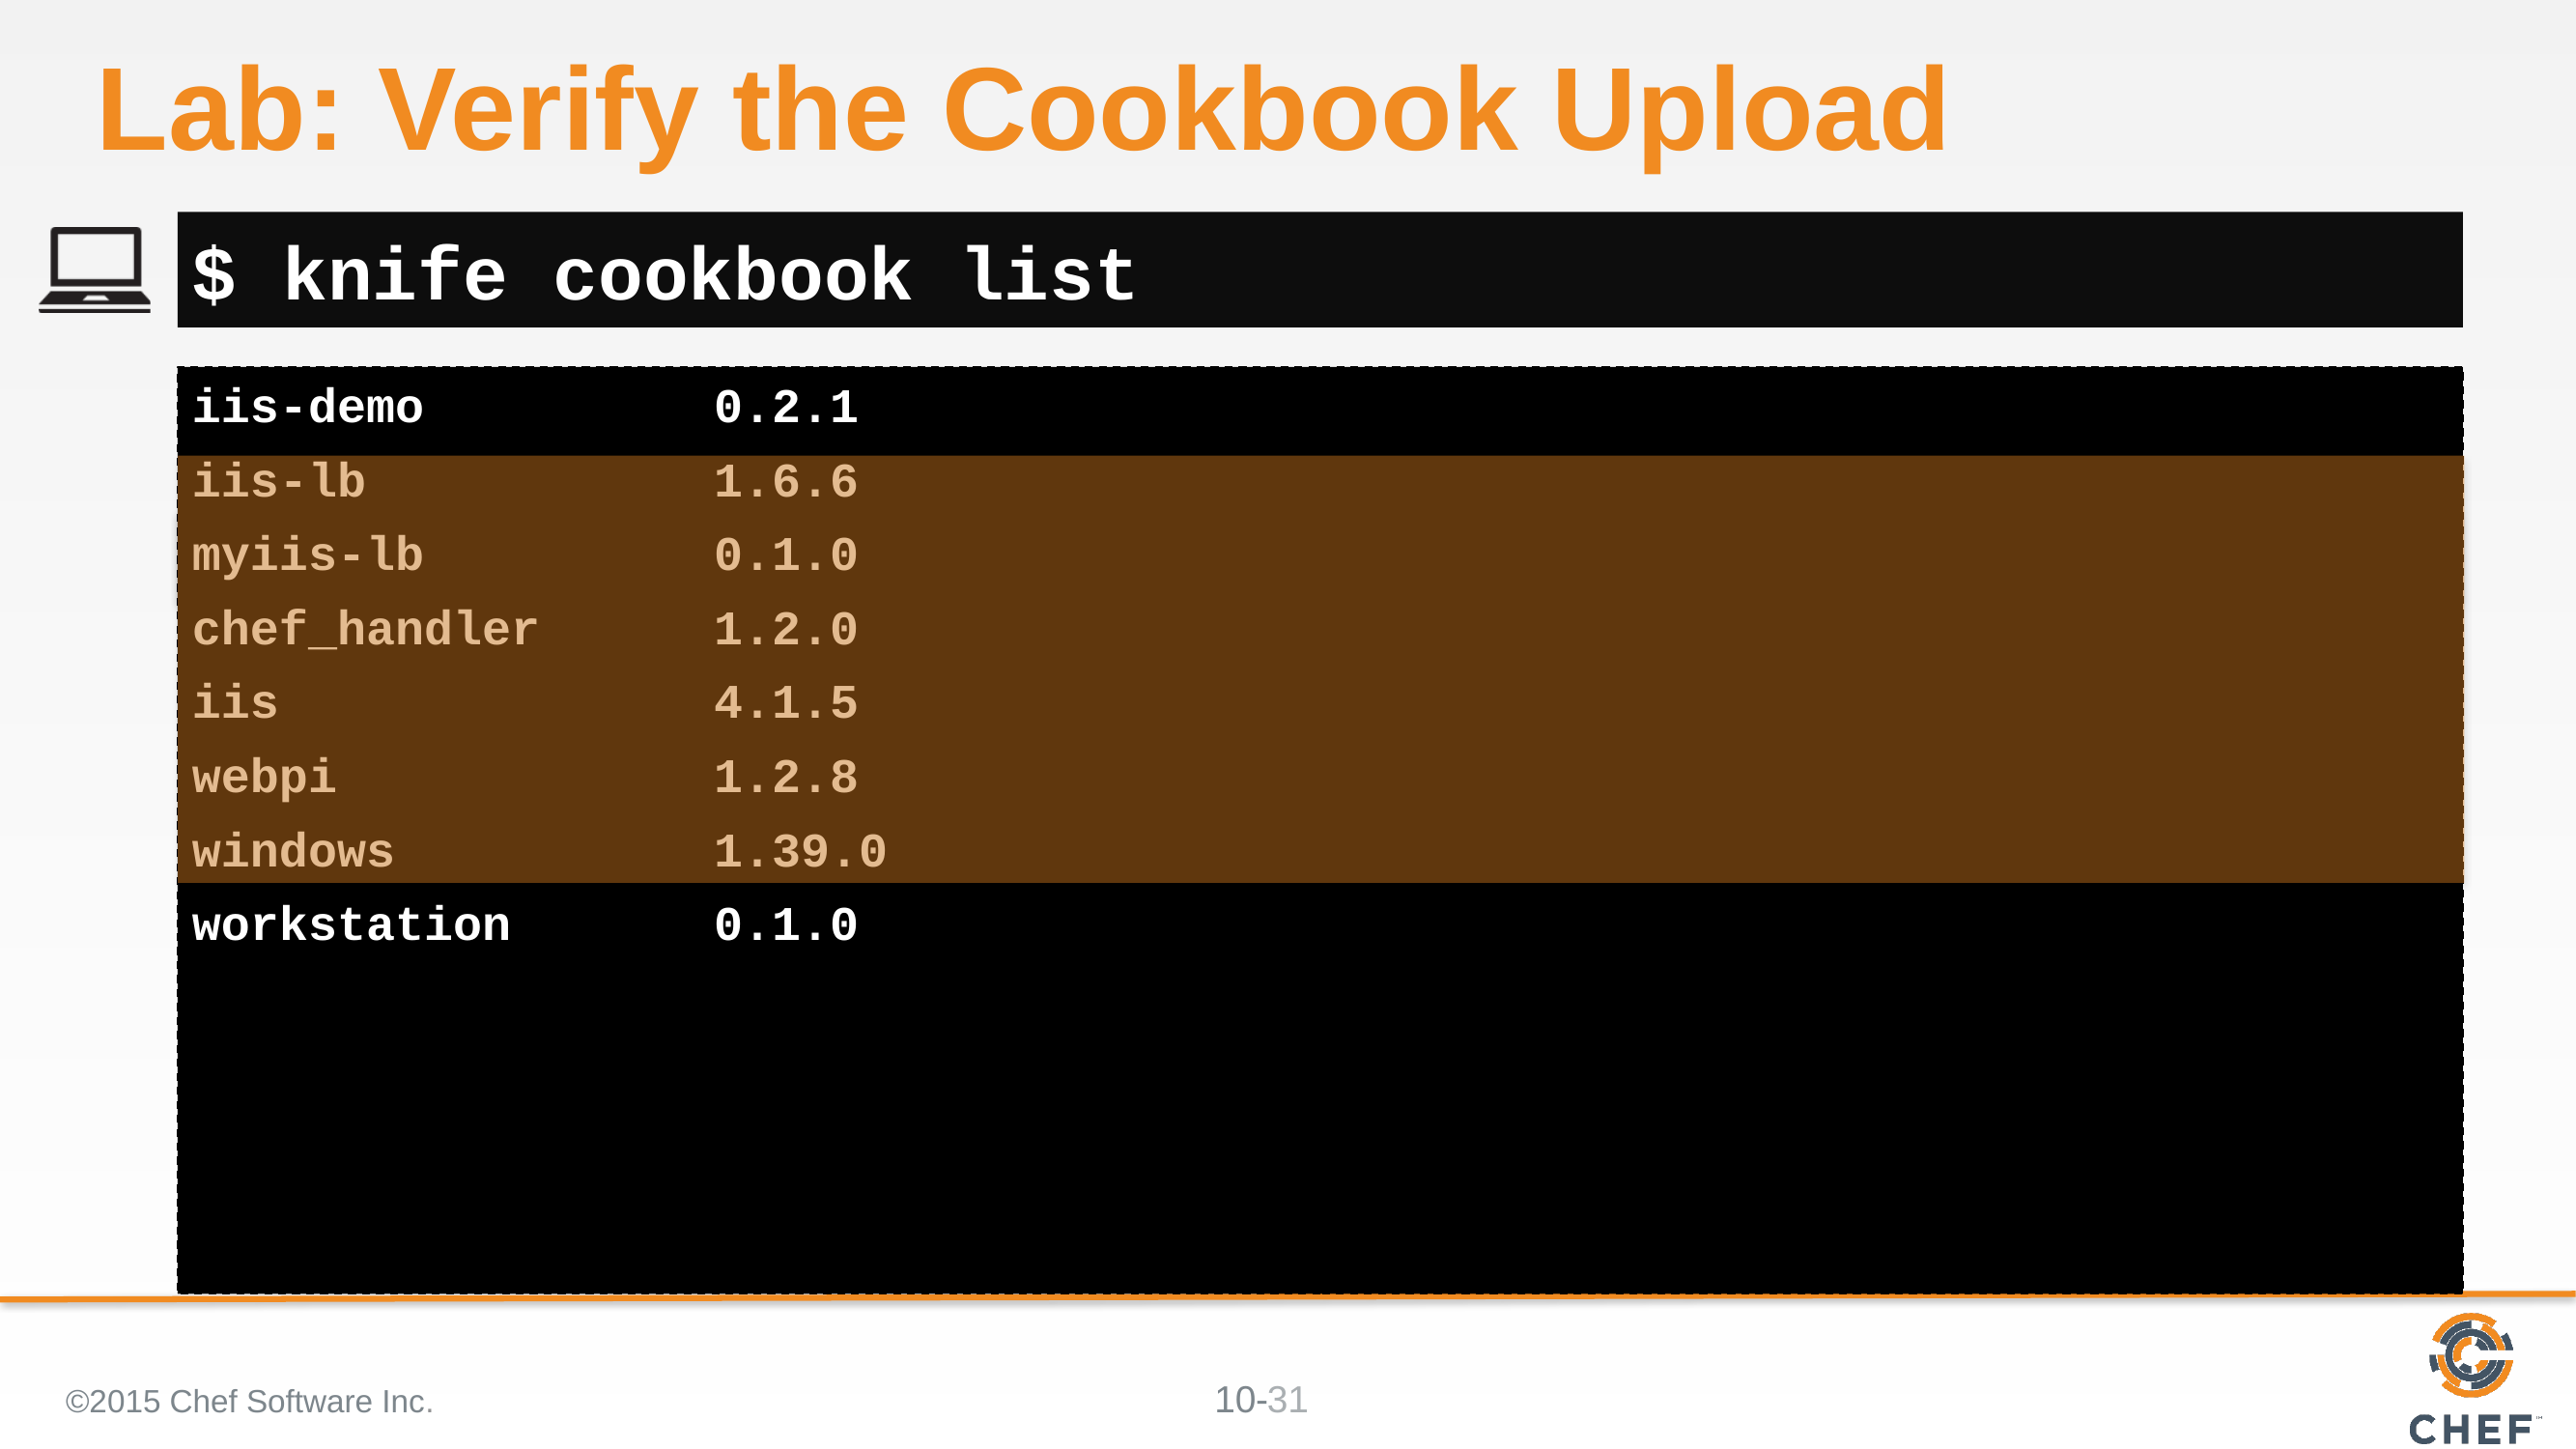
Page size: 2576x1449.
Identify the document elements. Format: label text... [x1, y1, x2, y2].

slide_number 31 [998, 1359, 1578, 1437]
text_box [177, 455, 2465, 884]
list $ knife cookbook list [177, 212, 2463, 327]
title Lab: Verify the Cookbook Upload [96, 48, 2463, 180]
picture [2399, 1297, 2550, 1449]
list iis-demo 0.2.1 iis-lb 1.6.6 myiis-lb 0.1.0 chef_handler 1.2.0 iis 4.1.5 webpi 1.2.8 windows 1.39.0 workstation 0.1.0 [177, 894, 2464, 1294]
footer ©2015 Chef Software Inc. [51, 1359, 952, 1440]
list iis-demo 0.2.1 iis-lb 1.6.6 myiis-lb 0.1.0 chef_handler 1.2.0 iis 4.1.5 webpi 1.2.8 windows 1.39.0 workstation 0.1.0 [177, 366, 2464, 453]
